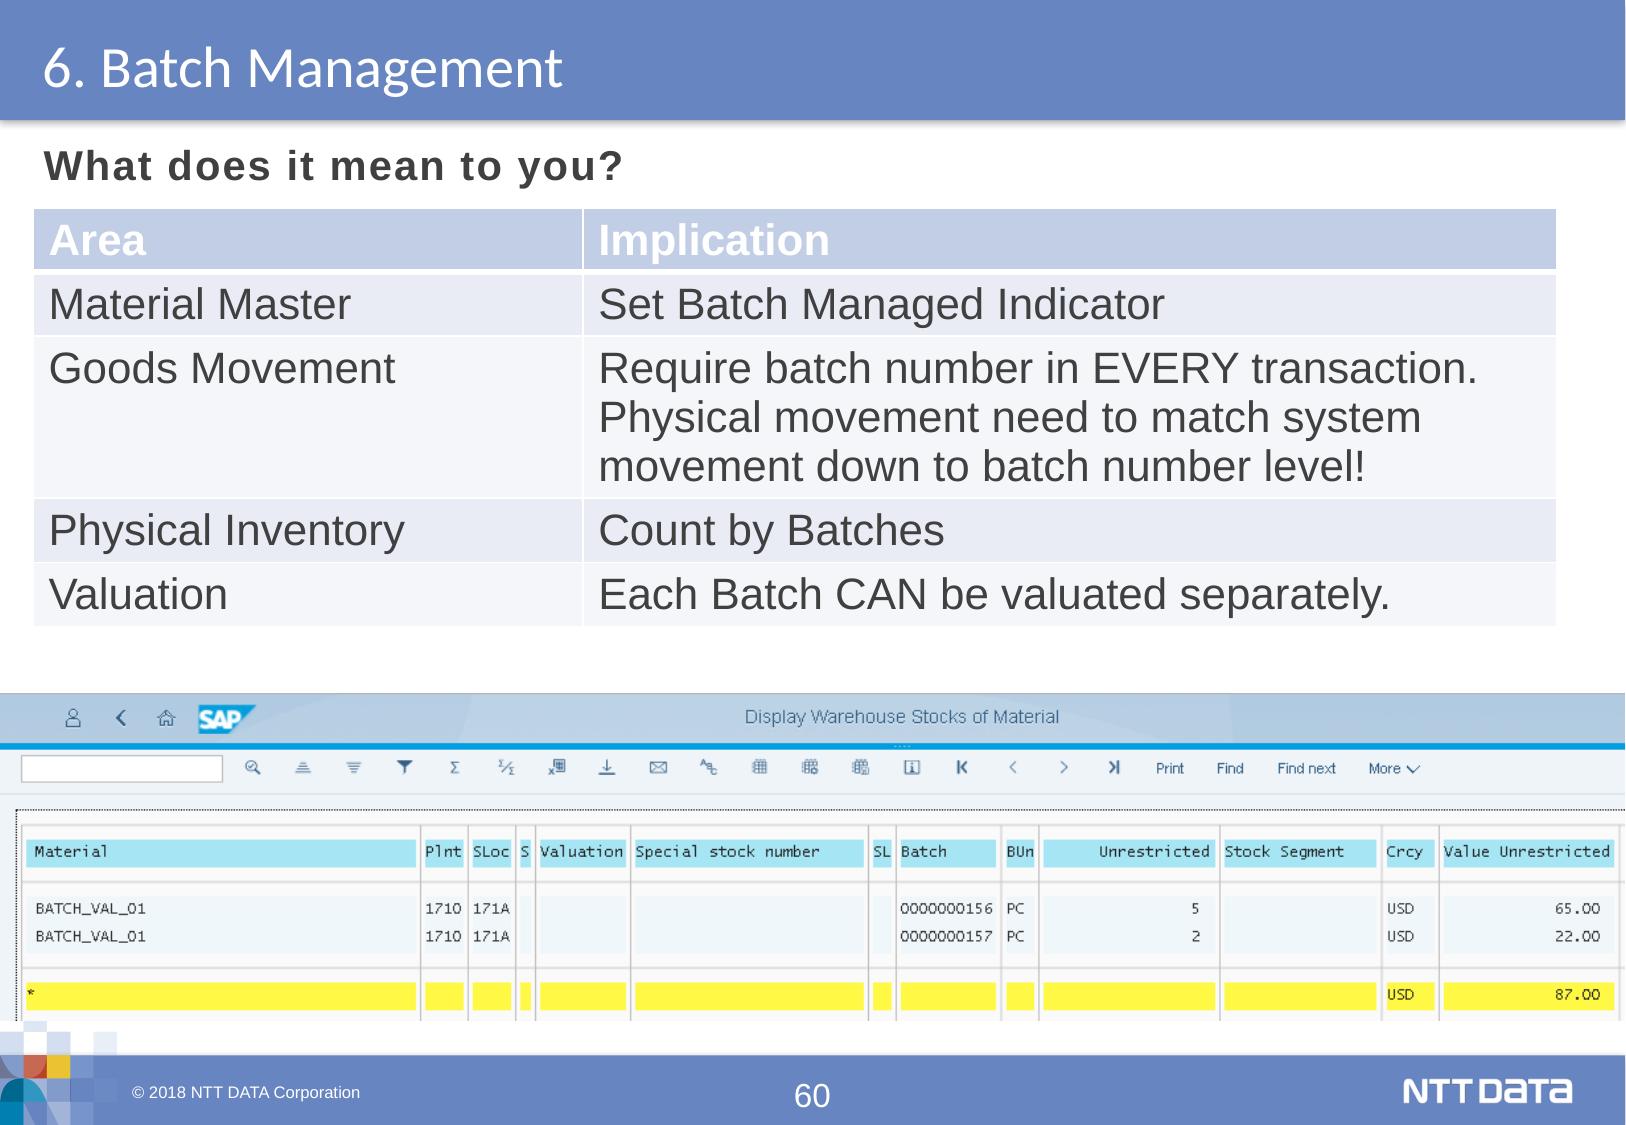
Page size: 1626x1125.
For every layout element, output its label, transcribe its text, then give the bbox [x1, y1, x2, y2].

list 6. Batch Management [28, 0, 1599, 119]
picture [1391, 1066, 1585, 1116]
table_cell Count by Batches [584, 499, 1556, 562]
table_cell Each Batch CAN be valuated separately. [584, 563, 1556, 626]
table_header Area [34, 209, 582, 269]
picture [0, 692, 1625, 743]
table_cell Physical Inventory [34, 499, 582, 562]
table_cell Goods Movement [34, 337, 582, 497]
table_header Implication [584, 209, 1556, 269]
text_box [1013, 2, 1624, 121]
picture [0, 750, 1625, 1125]
table_cell Material Master [34, 275, 582, 335]
table_cell Require batch number in EVERY transaction. Physical movement need to match system movement down to batch number level! [584, 337, 1556, 497]
table_cell Set Batch Managed Indicator [584, 275, 1556, 335]
text_box What does it mean to you? [28, 131, 1599, 206]
table_cell Valuation [34, 563, 582, 626]
